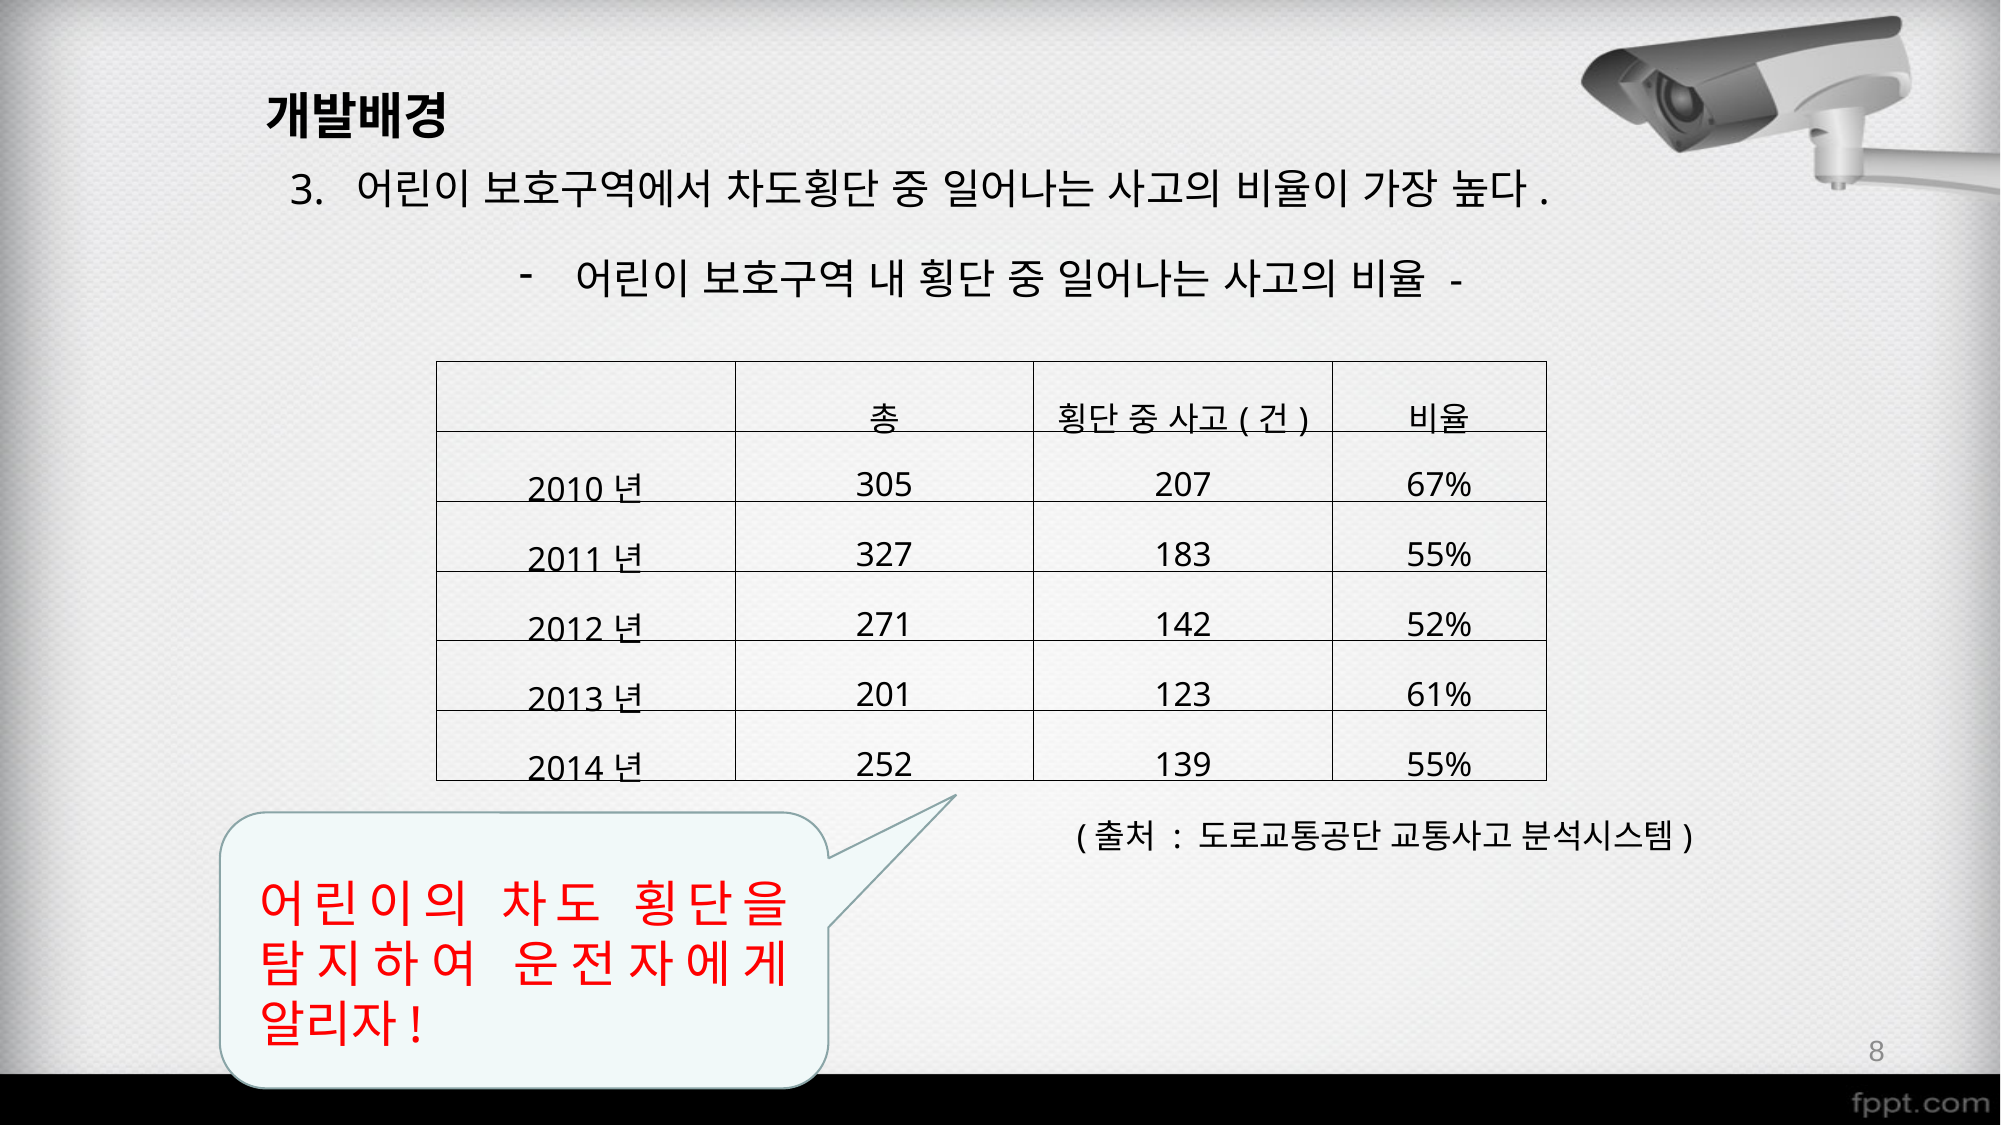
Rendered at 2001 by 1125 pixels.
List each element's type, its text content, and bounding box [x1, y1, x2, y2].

table_cell 305 [736, 432, 1033, 501]
table_cell 252 [736, 711, 1033, 780]
picture [0, 0, 2001, 1125]
table_header [437, 362, 735, 431]
table_cell 2011년 [437, 502, 735, 571]
table_cell 207 [1034, 432, 1332, 501]
text_box 개발배경 [250, 76, 810, 212]
table_cell 271 [736, 572, 1033, 640]
table_cell 139 [1034, 711, 1332, 780]
table_cell 2010년 [437, 432, 735, 501]
table_cell 55% [1333, 502, 1546, 571]
table_cell 52% [1333, 572, 1546, 640]
table_cell 2014년 [437, 711, 735, 780]
table_header 비율 [1333, 362, 1546, 431]
table_cell 55% [1333, 711, 1546, 780]
text_box 3. 어린이 보호구역에서 차도횡단 중 일어나는 사고의 비율이 가장 높다. 어린이 보호구역 내 횡단 중 일어나는 사고의 비율 - (출처 : 도로교통공단 교통사고 분석시스템) [275, 155, 1708, 863]
table_cell 142 [1034, 572, 1332, 640]
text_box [219, 812, 829, 1089]
table_cell 67% [1333, 432, 1546, 501]
table_cell 123 [1034, 641, 1332, 710]
table_cell 201 [736, 641, 1033, 710]
table_cell 327 [736, 502, 1033, 571]
slide_number 7 [1433, 1024, 1900, 1103]
table_cell 2012년 [437, 572, 735, 640]
table_cell 2013년 [437, 641, 735, 710]
table_cell 61% [1333, 641, 1546, 710]
table_header 총 [736, 362, 1033, 431]
table_header 횡단 중 사고(건) [1034, 362, 1332, 431]
table_cell 183 [1034, 502, 1332, 571]
